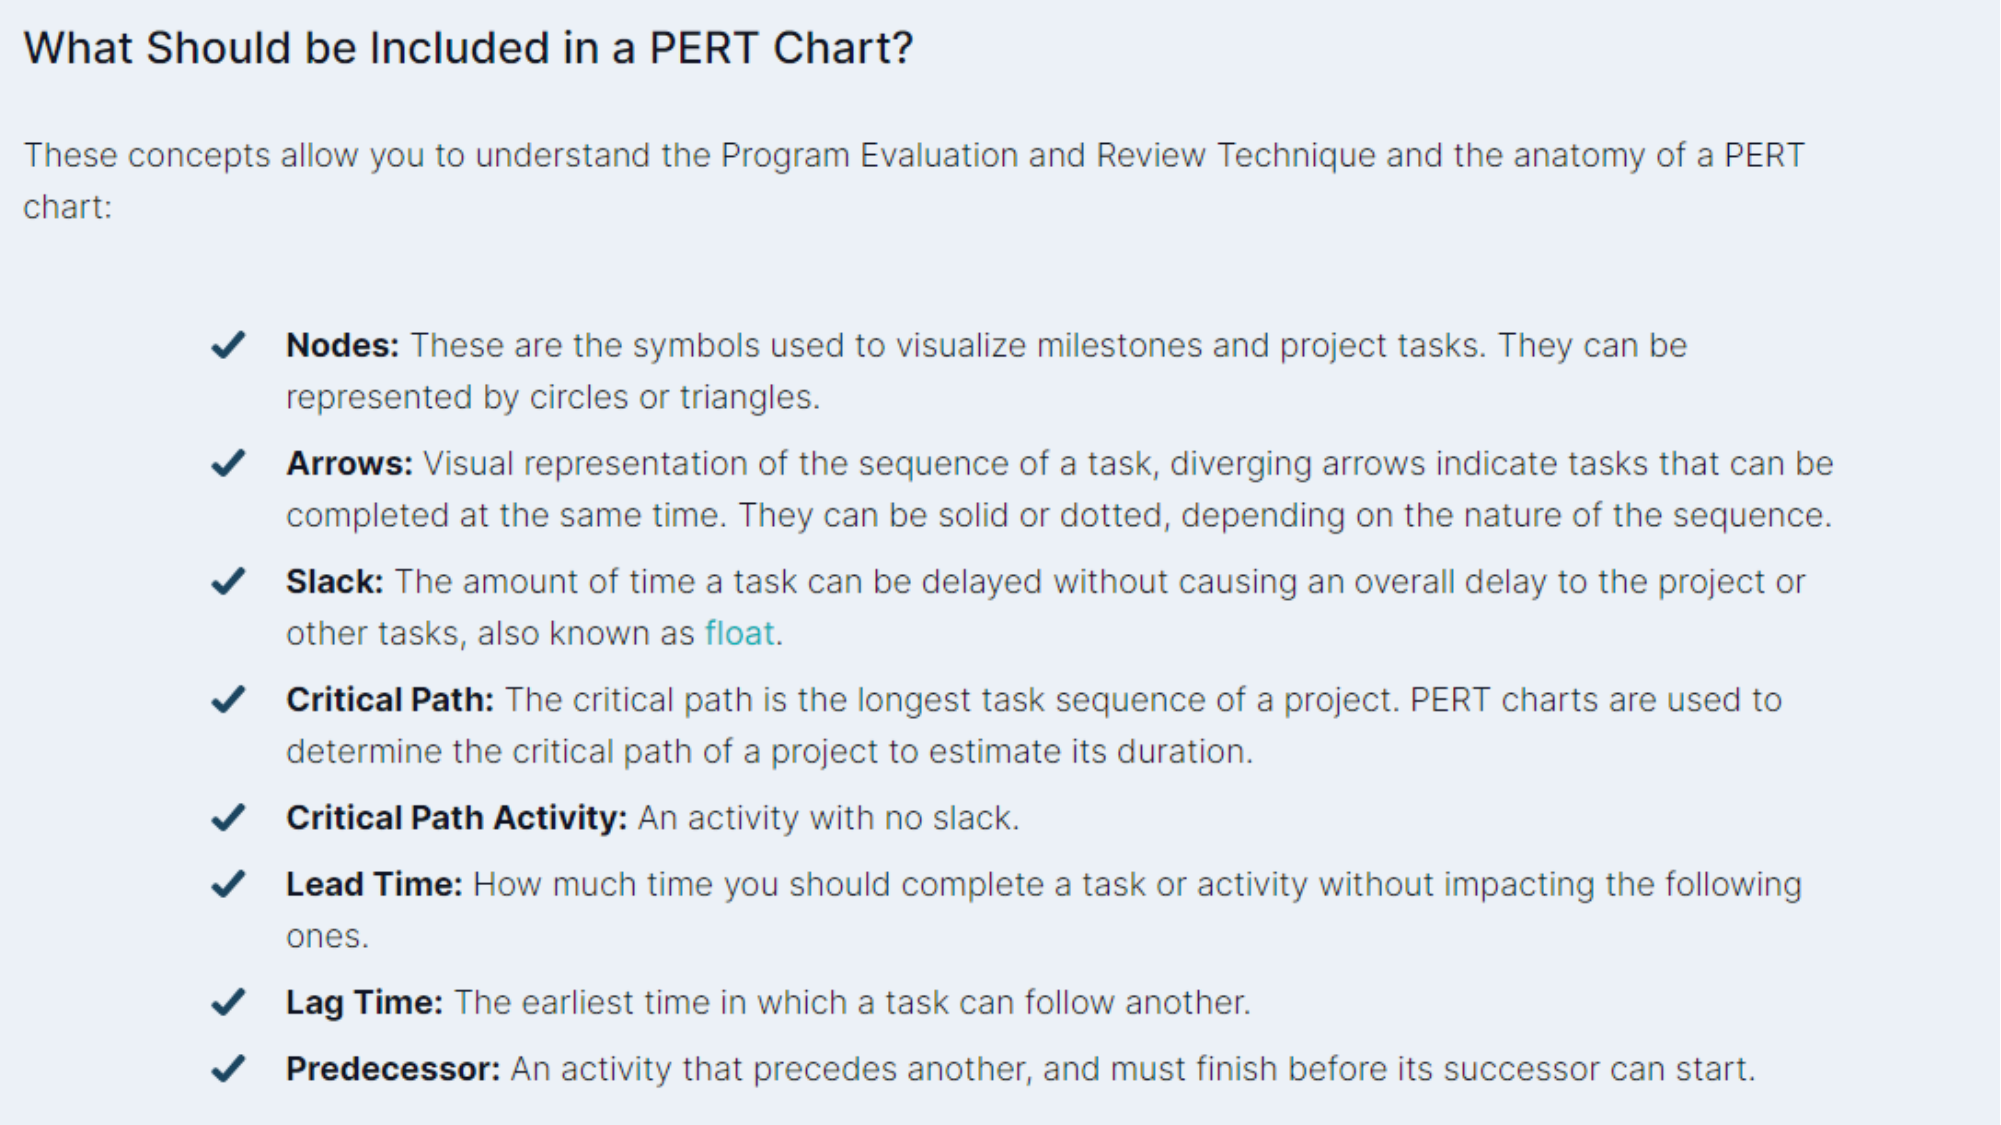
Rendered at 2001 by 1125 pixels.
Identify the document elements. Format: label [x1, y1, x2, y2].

list [0, 0, 2000, 1125]
